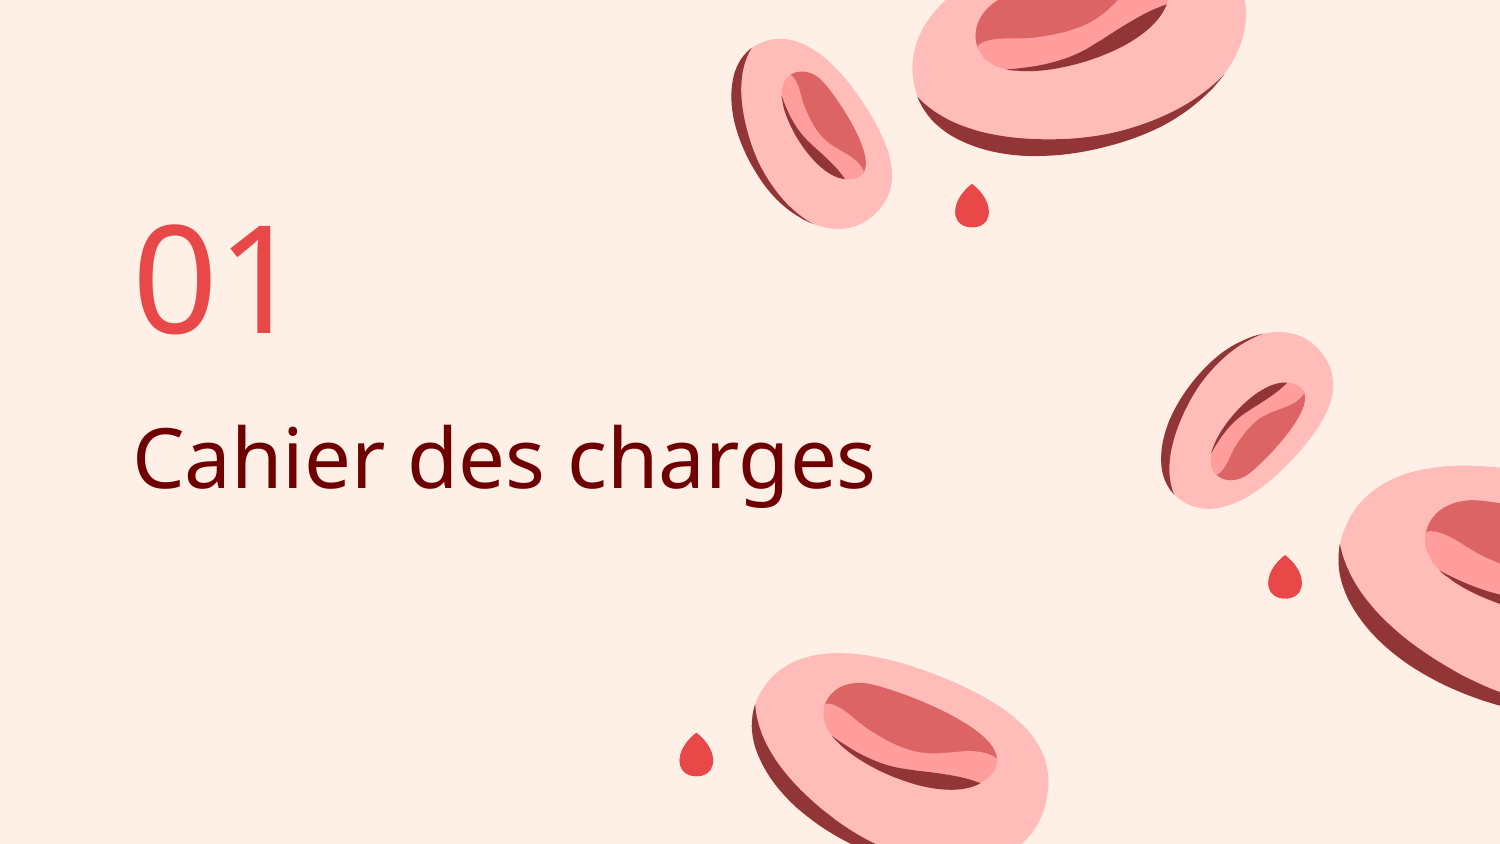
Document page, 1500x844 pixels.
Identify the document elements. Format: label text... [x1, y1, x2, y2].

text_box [1155, 336, 1339, 504]
title Cahier des charges [116, 386, 1146, 525]
title 01 [116, 168, 430, 372]
